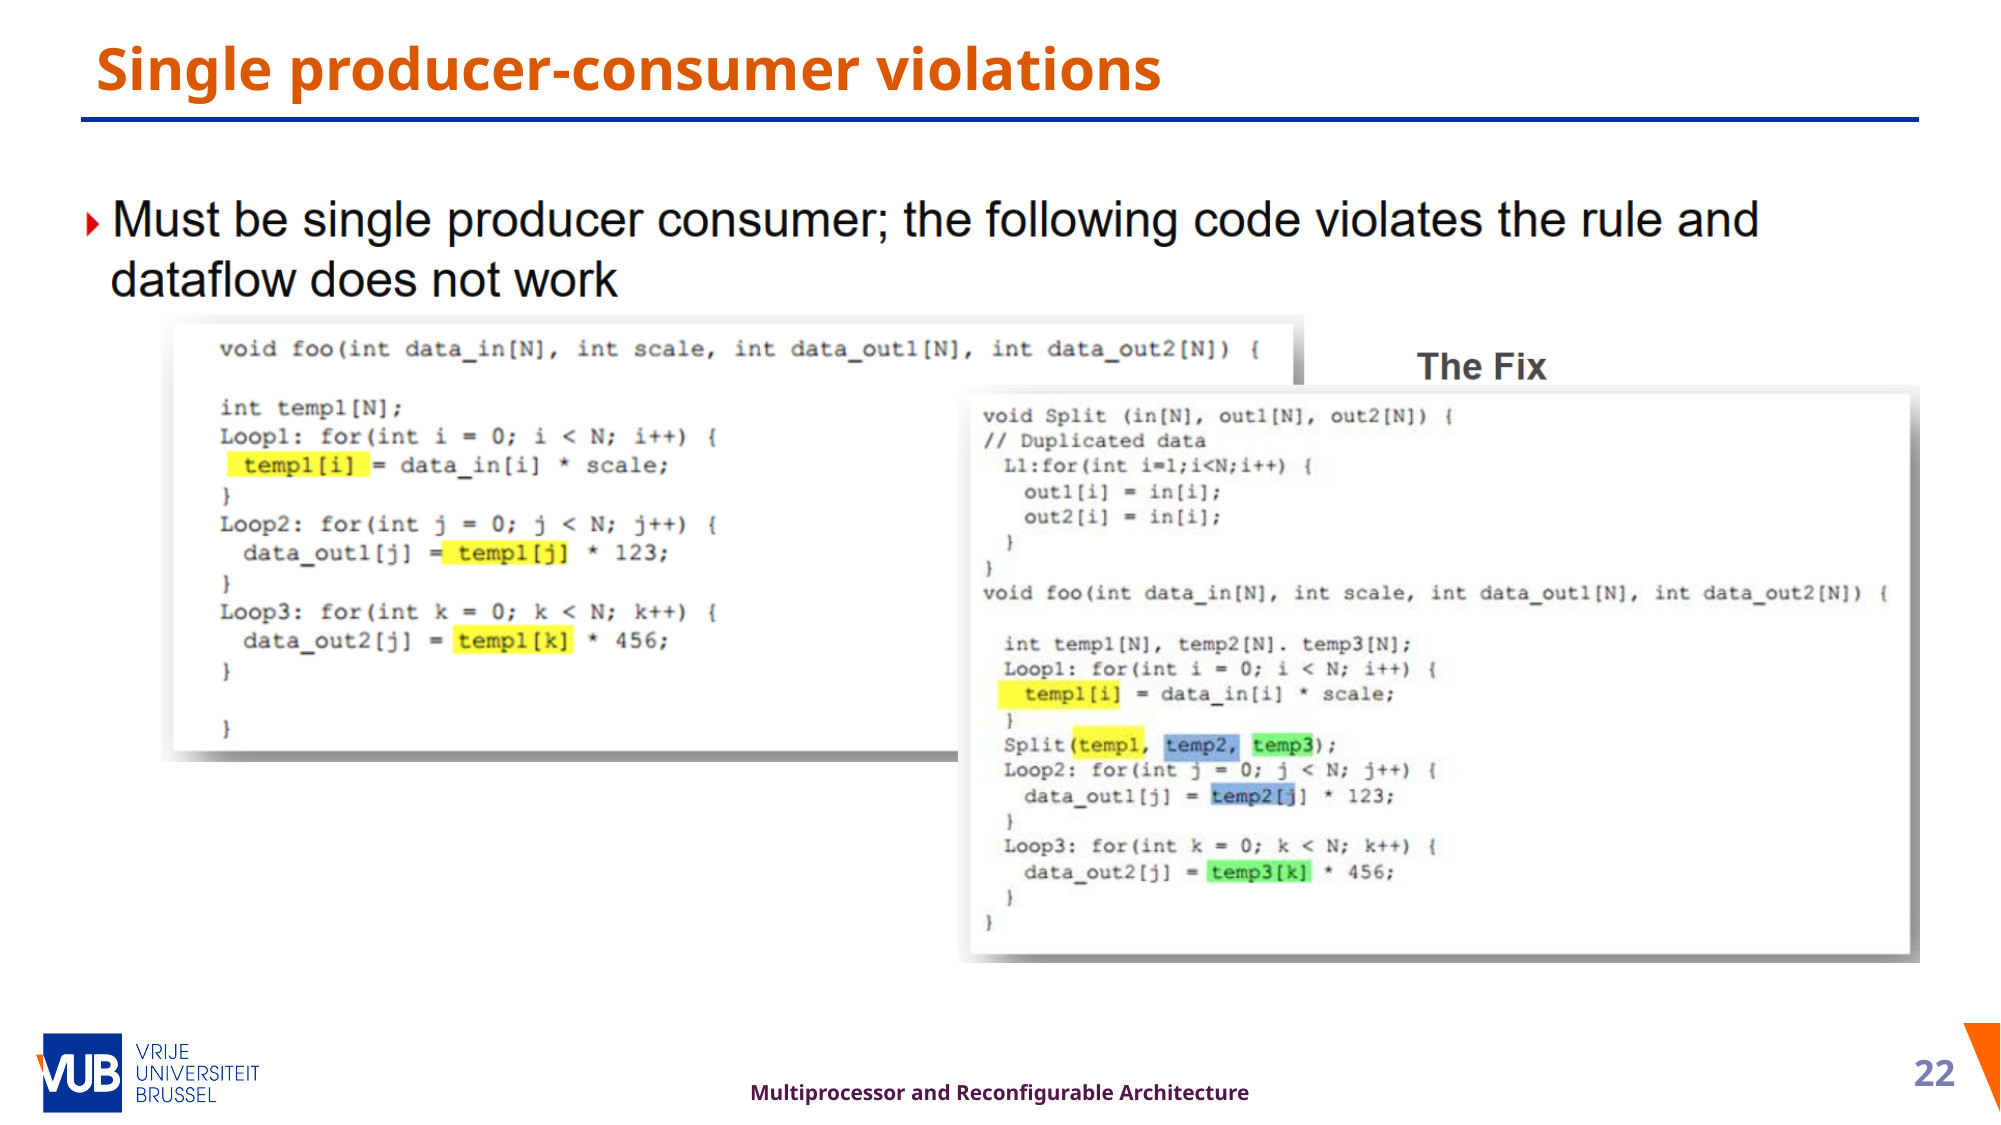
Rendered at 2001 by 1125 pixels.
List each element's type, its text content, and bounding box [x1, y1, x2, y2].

picture [29, 1023, 266, 1123]
slide_number 21 [1520, 1042, 1971, 1103]
picture [81, 190, 1920, 964]
title Single producer-consumer violations [81, 22, 1920, 122]
